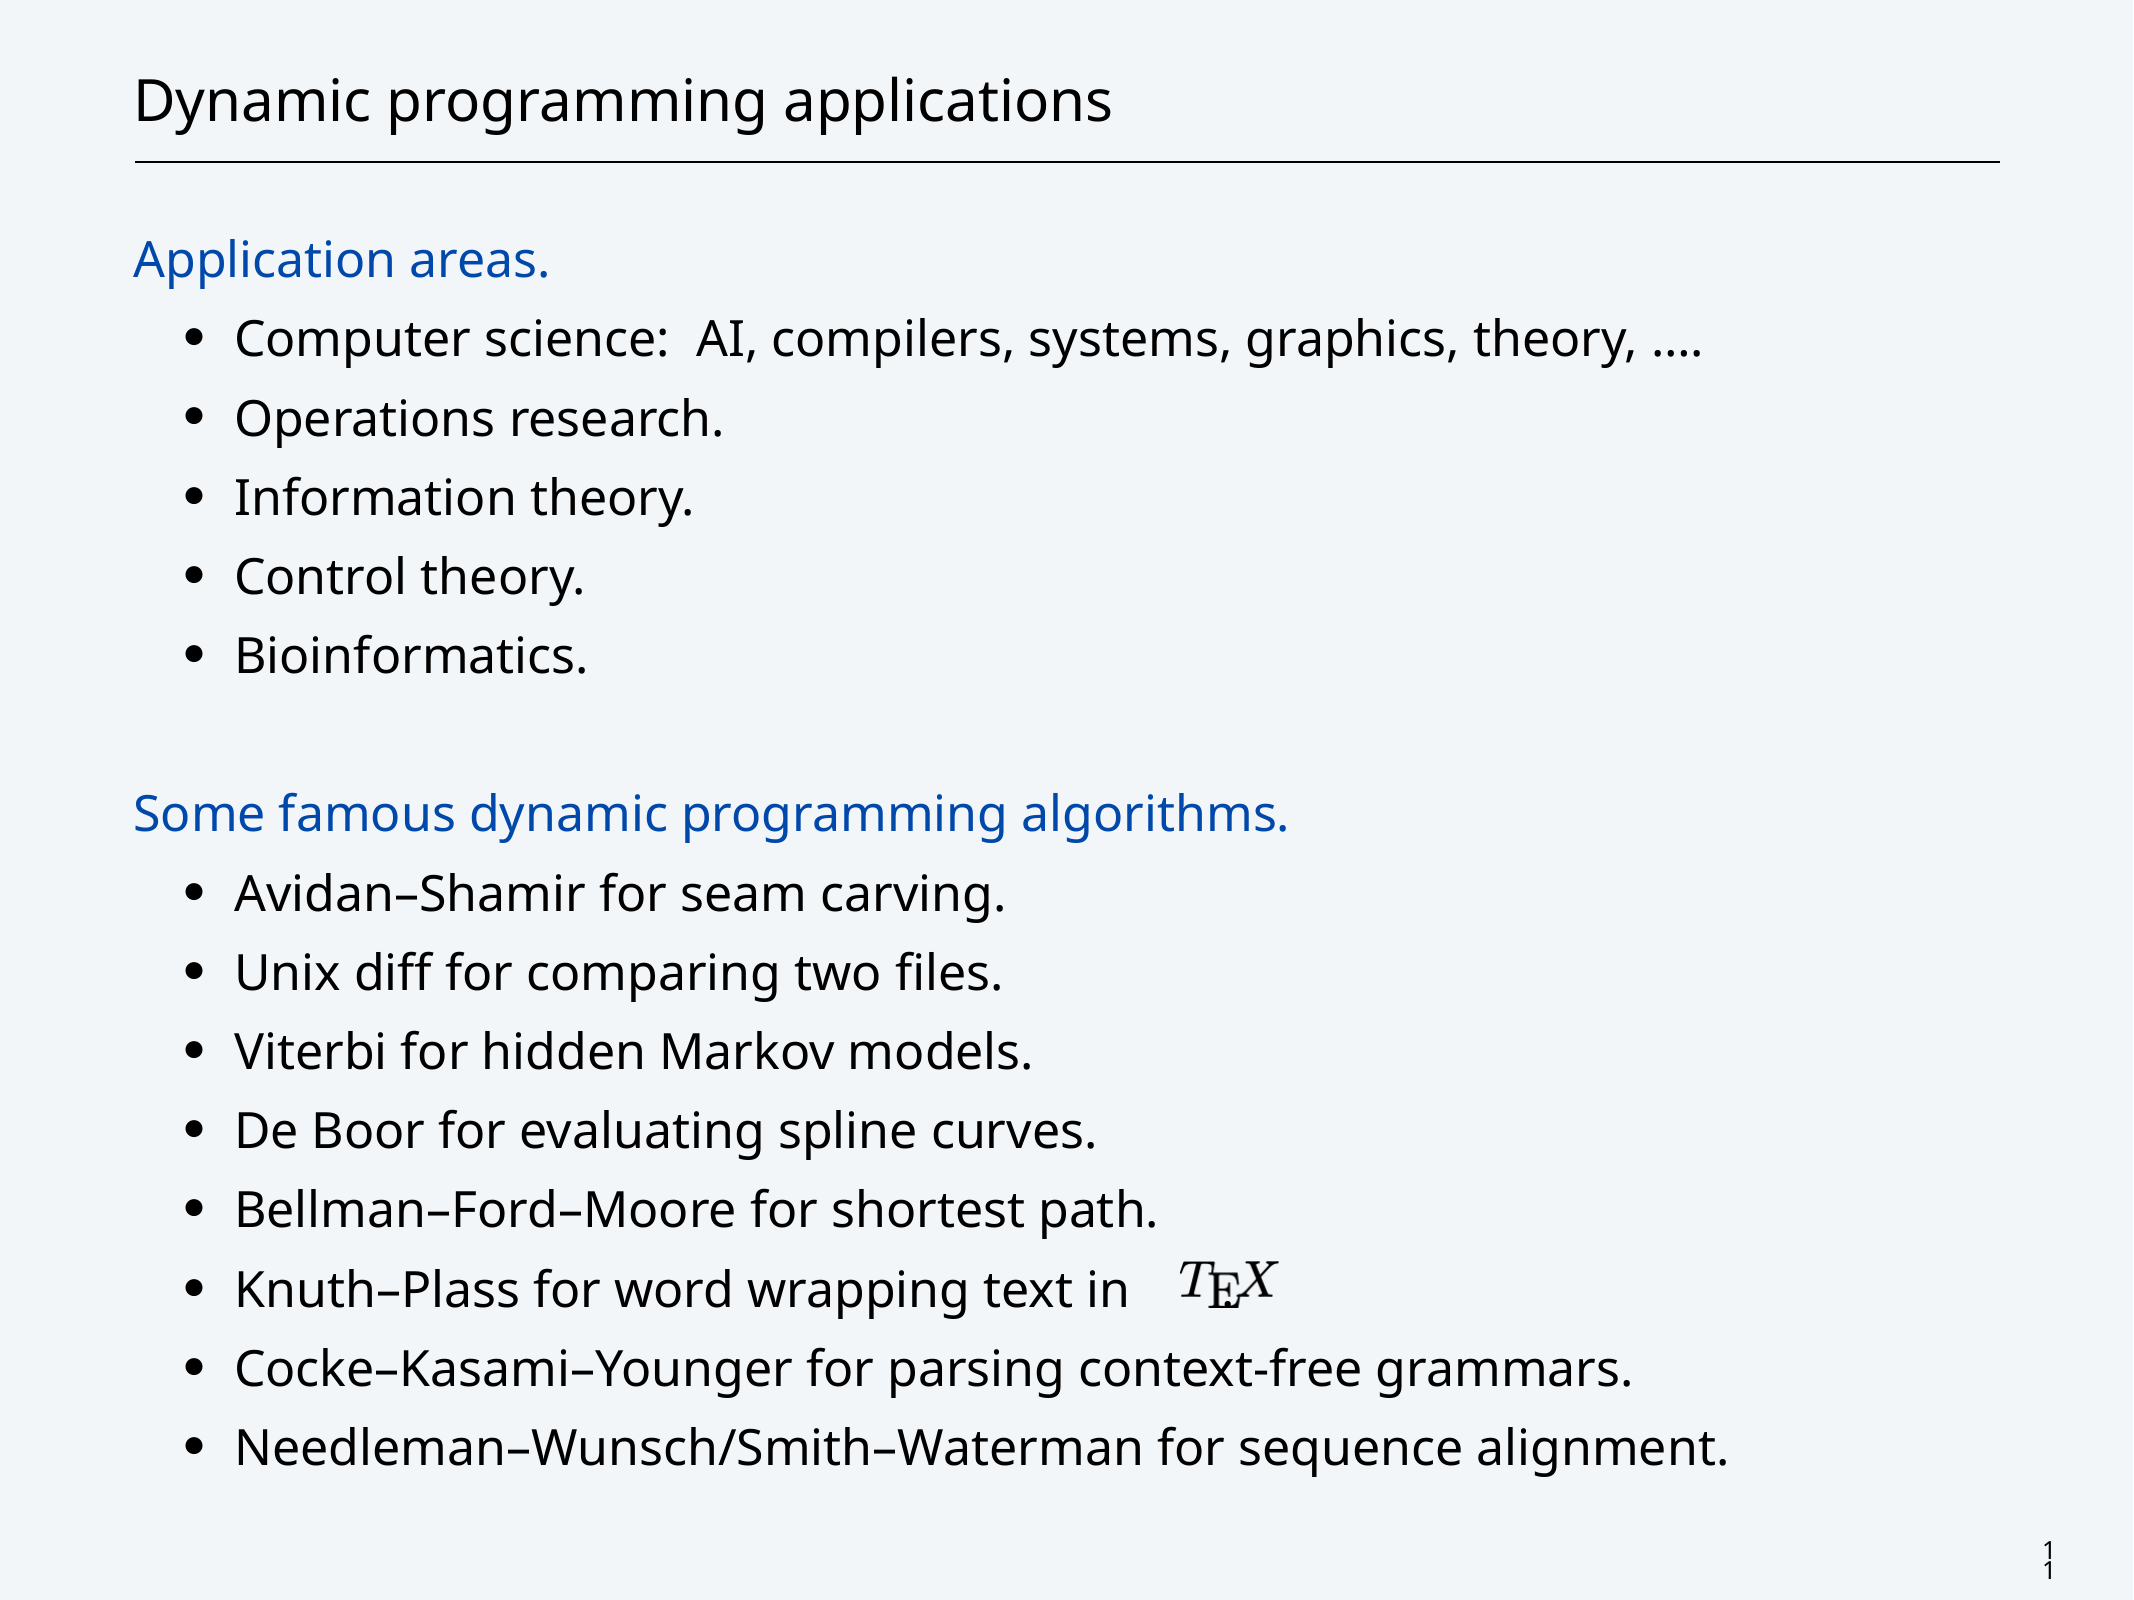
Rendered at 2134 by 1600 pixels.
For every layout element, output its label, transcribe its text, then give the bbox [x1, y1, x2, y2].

list Application areas. Computer science: AI, compilers, systems, graphics, theory, …. Operations research. Information theory. Control theory. Bioinformatics. Some famous dynamic programming algorithms. Avidan–Shamir for seam carving. Unix diff for comparing two files. Viterbi for hidden Markov models. De Boor for evaluating spline curves. Bellman–Ford–Moore for shortest path. Knuth–Plass for word wrapping text in . Cocke–Kasami–Younger for parsing context-free grammars. Needleman–Wunsch/Smith–Waterman for sequence alignment. [132, 207, 2001, 1551]
title Dynamic programming applications [132, 0, 2001, 134]
slide_number 11 [2035, 1532, 2065, 1576]
picture [1178, 1261, 1280, 1308]
